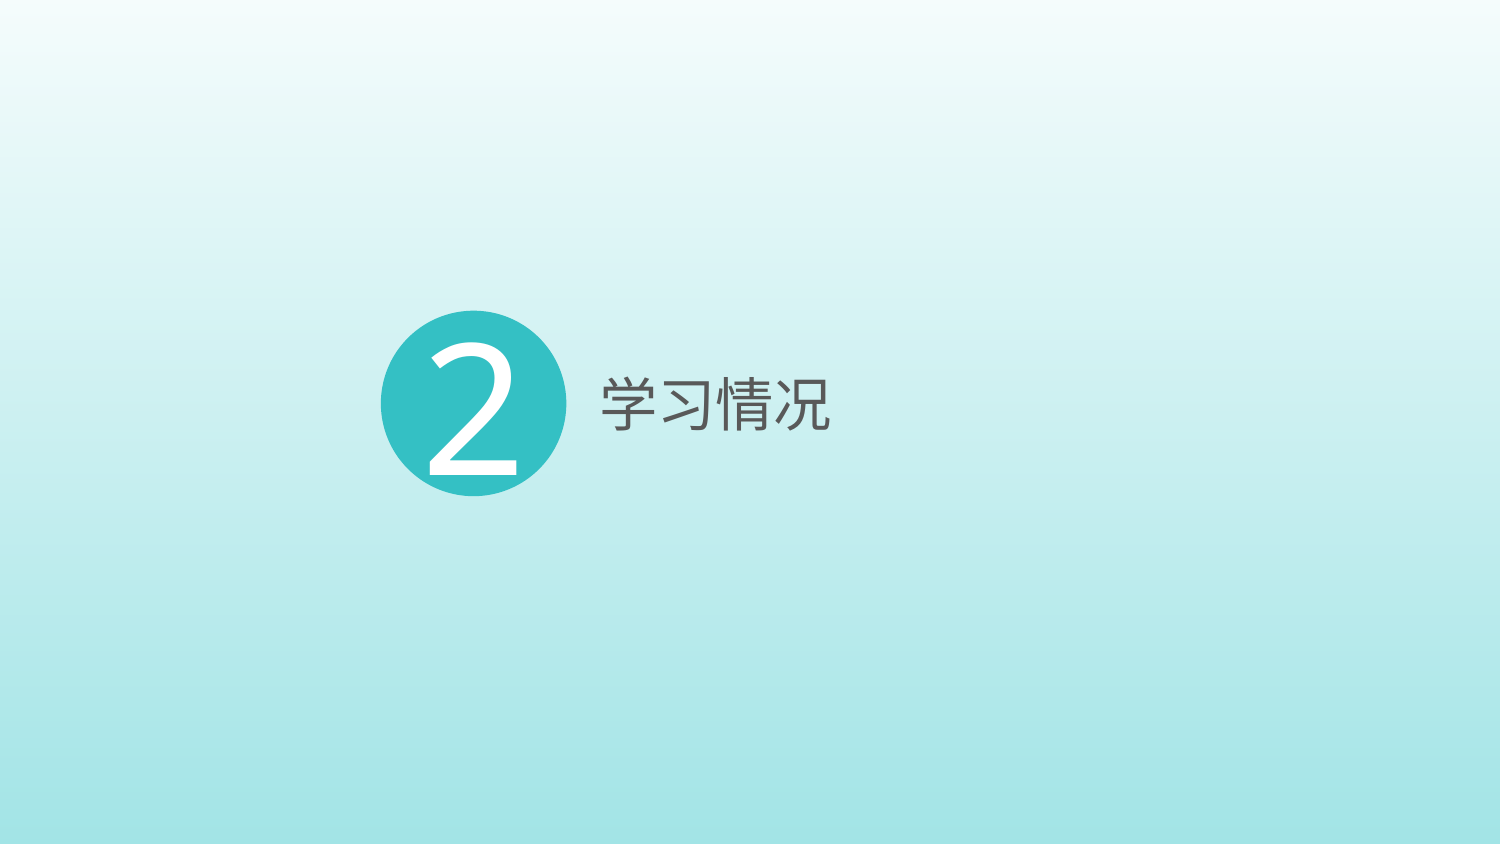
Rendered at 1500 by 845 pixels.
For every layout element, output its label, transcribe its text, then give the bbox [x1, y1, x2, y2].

text_box 2 [346, 284, 601, 520]
text_box 学习情况 [601, 360, 1215, 446]
